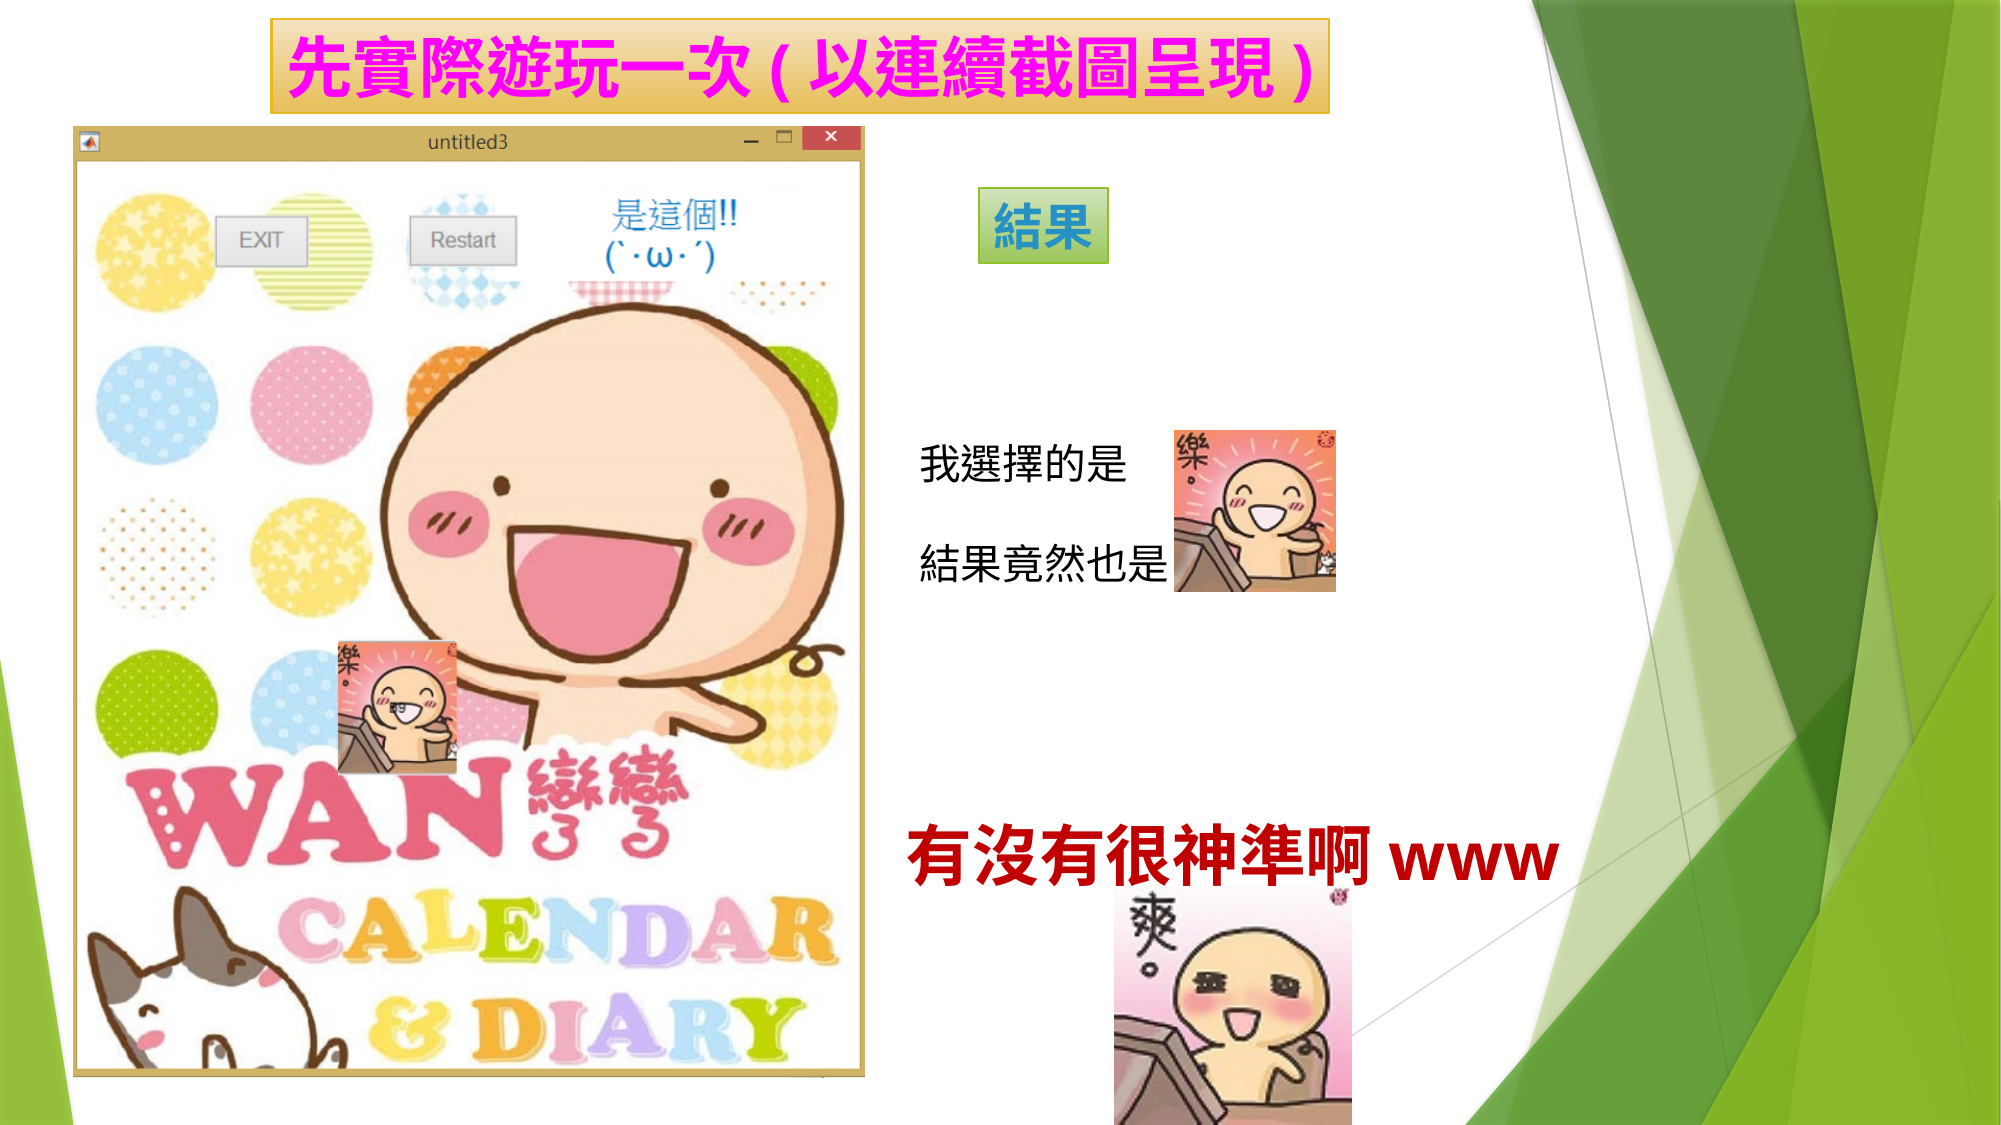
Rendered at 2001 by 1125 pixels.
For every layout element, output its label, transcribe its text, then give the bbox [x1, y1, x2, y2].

text_box 有沒有很神準啊www [890, 806, 1576, 901]
text_box 先實際遊玩一次(以連續截圖呈現) [270, 18, 1330, 114]
picture [1114, 887, 1353, 1125]
text_box 結果 [978, 187, 1109, 264]
text_box 我選擇的是 結果竟然也是 [904, 430, 1173, 596]
picture [72, 125, 865, 1078]
picture [1174, 430, 1337, 593]
